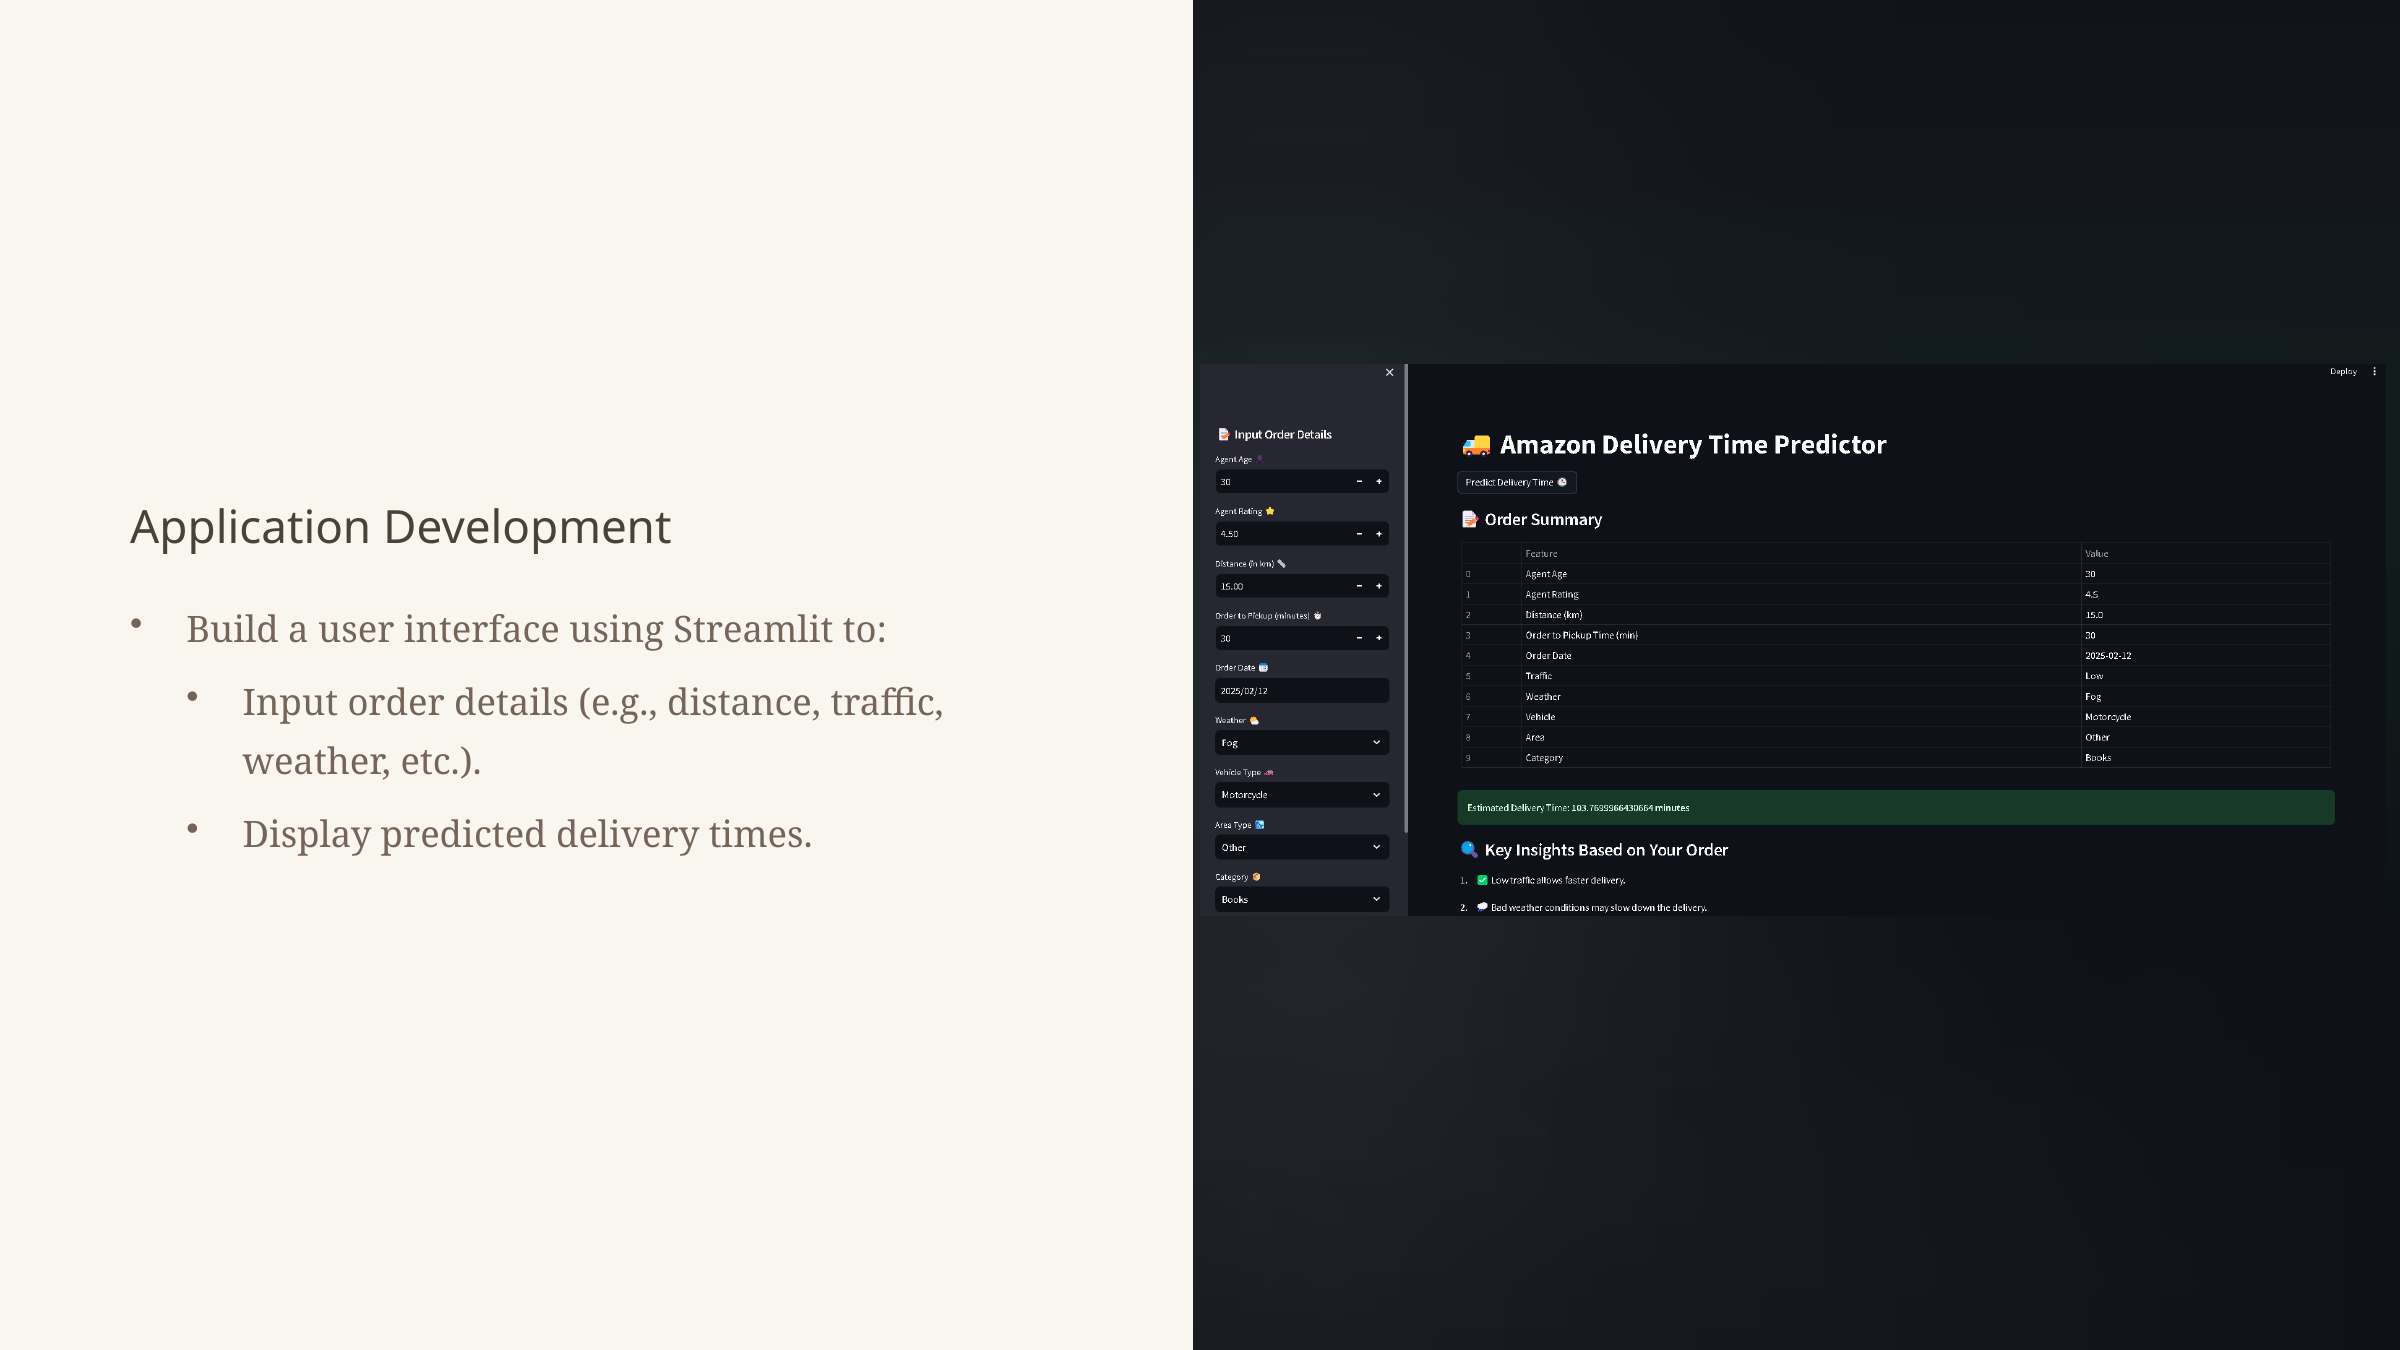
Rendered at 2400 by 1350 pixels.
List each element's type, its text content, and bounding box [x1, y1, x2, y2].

picture [1193, 0, 2400, 1350]
text_box Input order details (e.g., distance, traffic, weather, etc.). [130, 663, 1070, 783]
text_box Display predicted delivery times. [130, 795, 1070, 855]
text_box Build a user interface using Streamlit to: [130, 590, 1070, 651]
text_box Application Development [130, 495, 713, 554]
